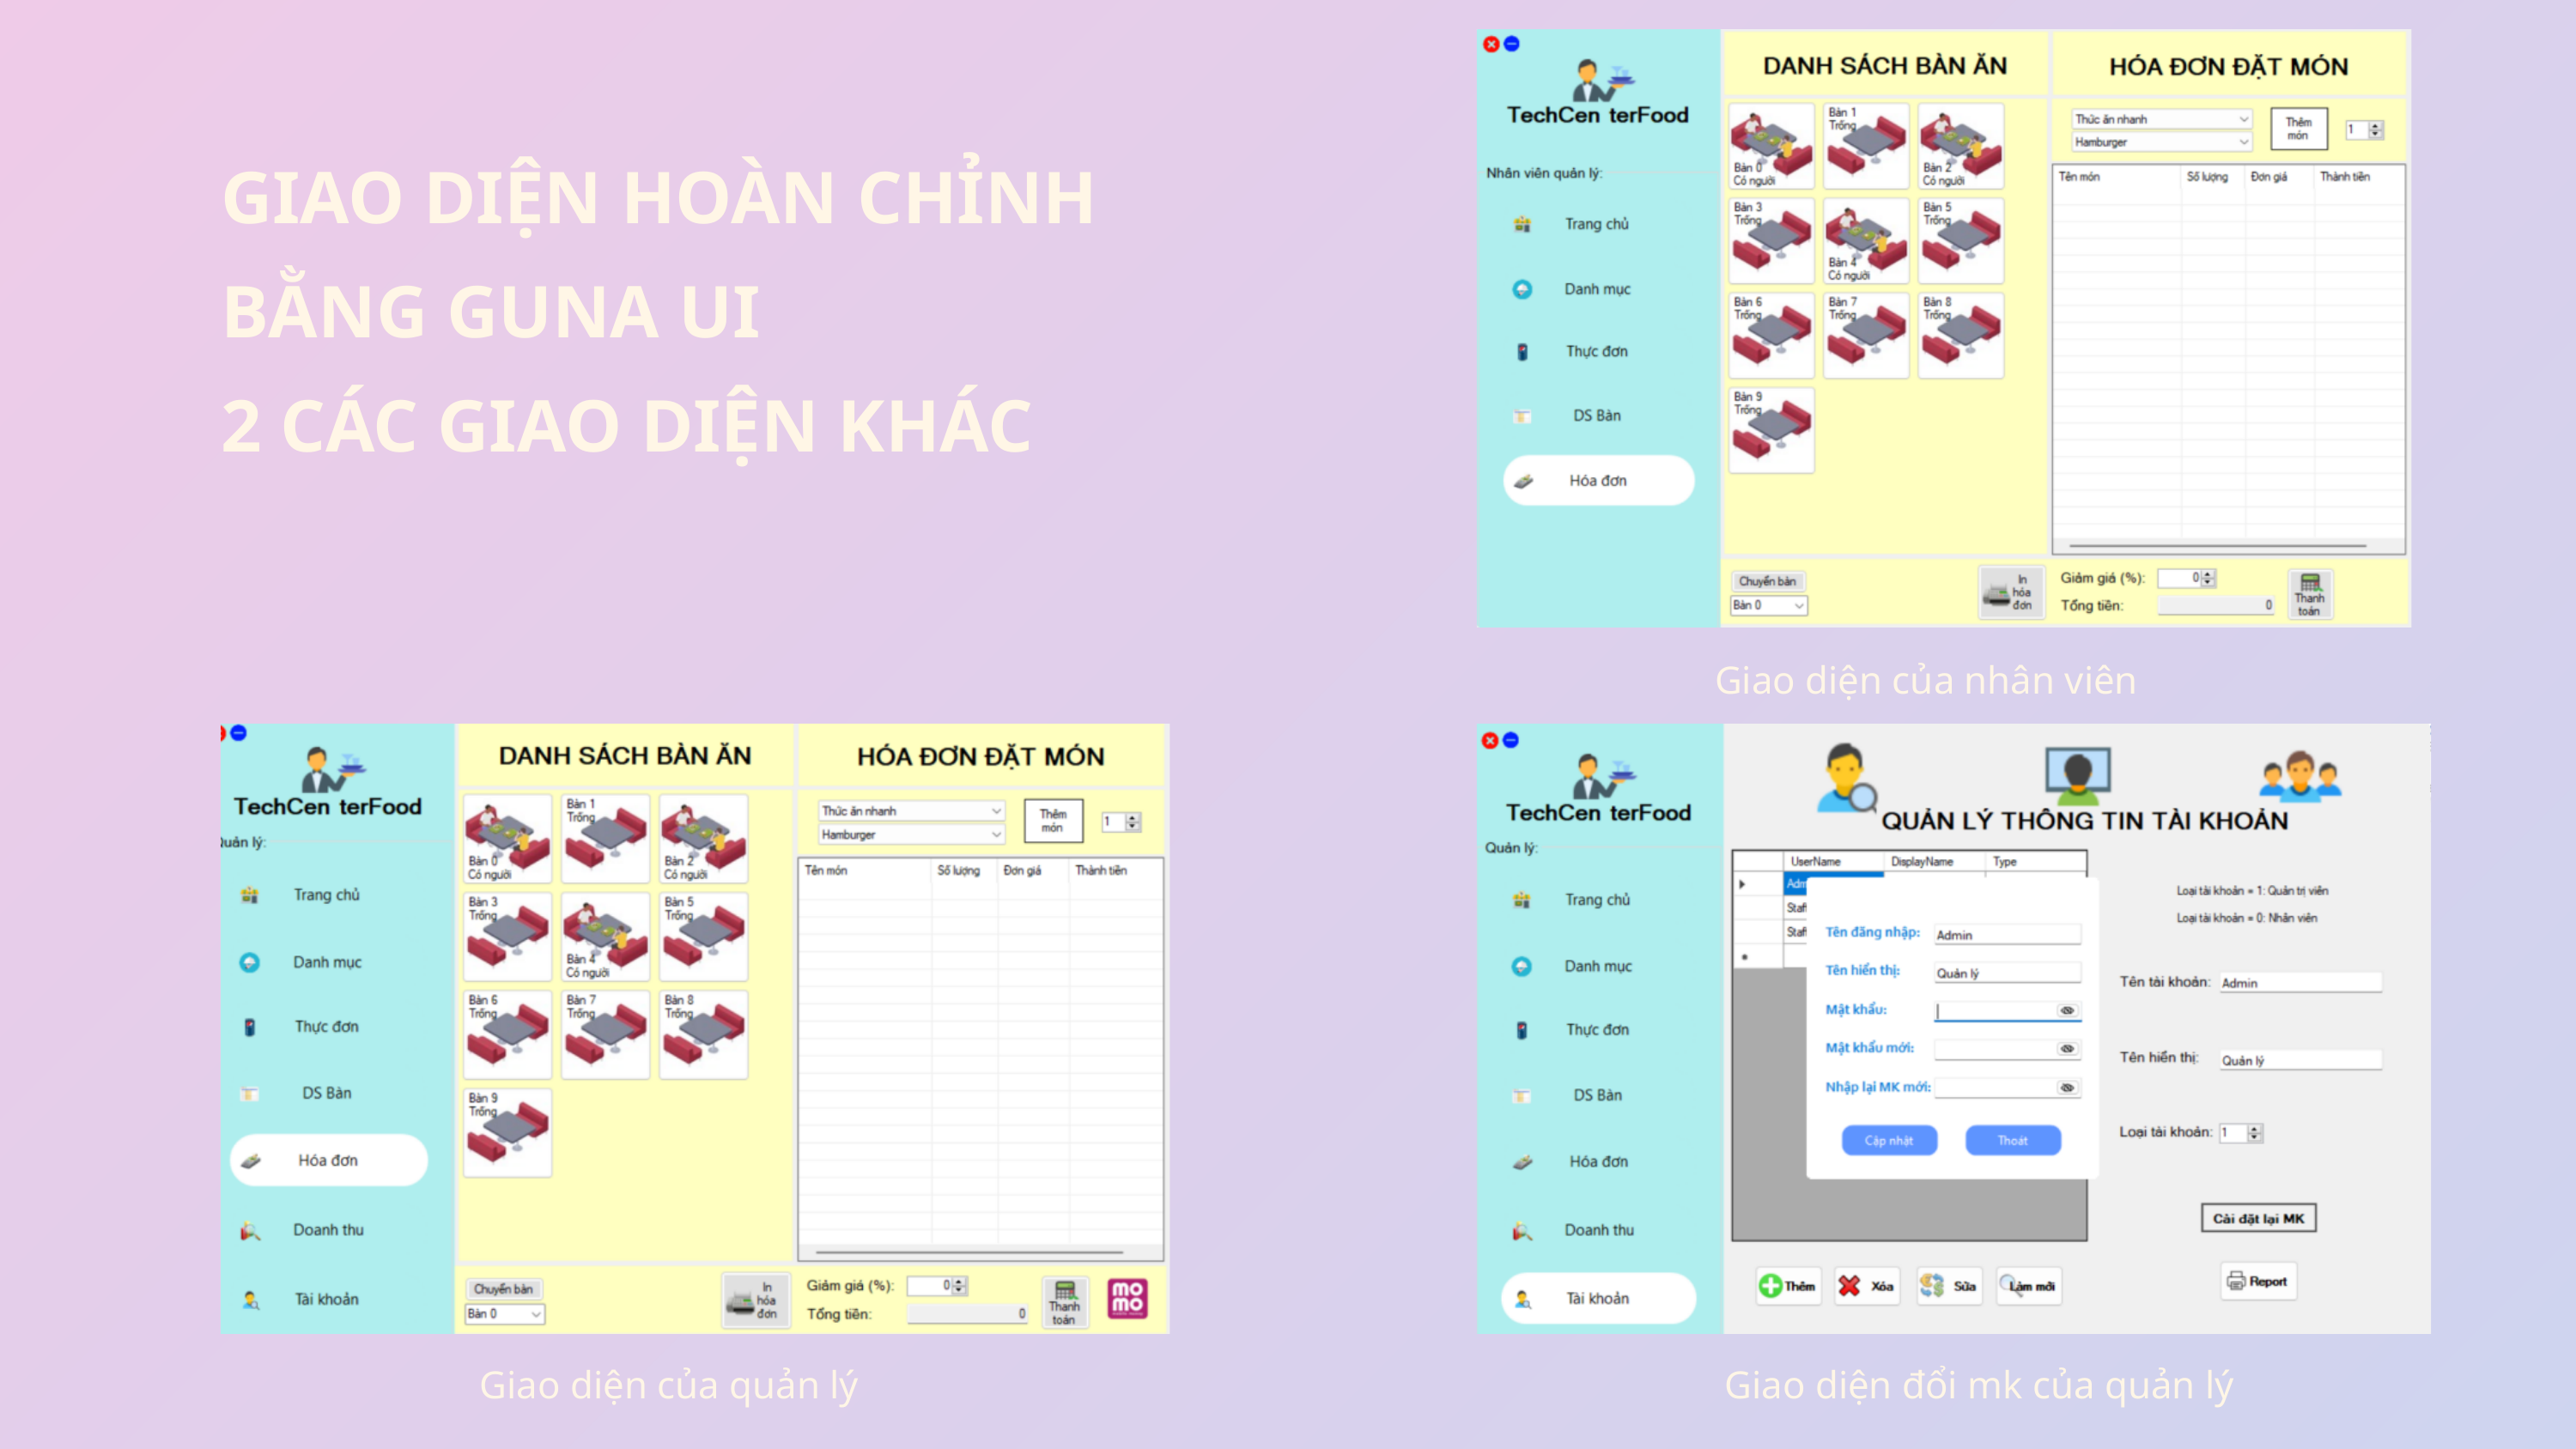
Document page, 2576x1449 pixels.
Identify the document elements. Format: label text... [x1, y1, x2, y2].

text_box Giao diện đổi mk của quản lý [1724, 1345, 2241, 1406]
text_box [221, 724, 1170, 1334]
text_box [1476, 724, 2432, 1334]
text_box Giao diện của quản lý [479, 1345, 939, 1406]
text_box [1476, 29, 2412, 627]
text_box Giao diện của nhân viên [1715, 641, 2174, 702]
text_box GIAO DIỆN HOÀN CHỈNH BẰNG GUNA UI 2 CÁC GIAO DIỆN KHÁC [221, 123, 1198, 581]
